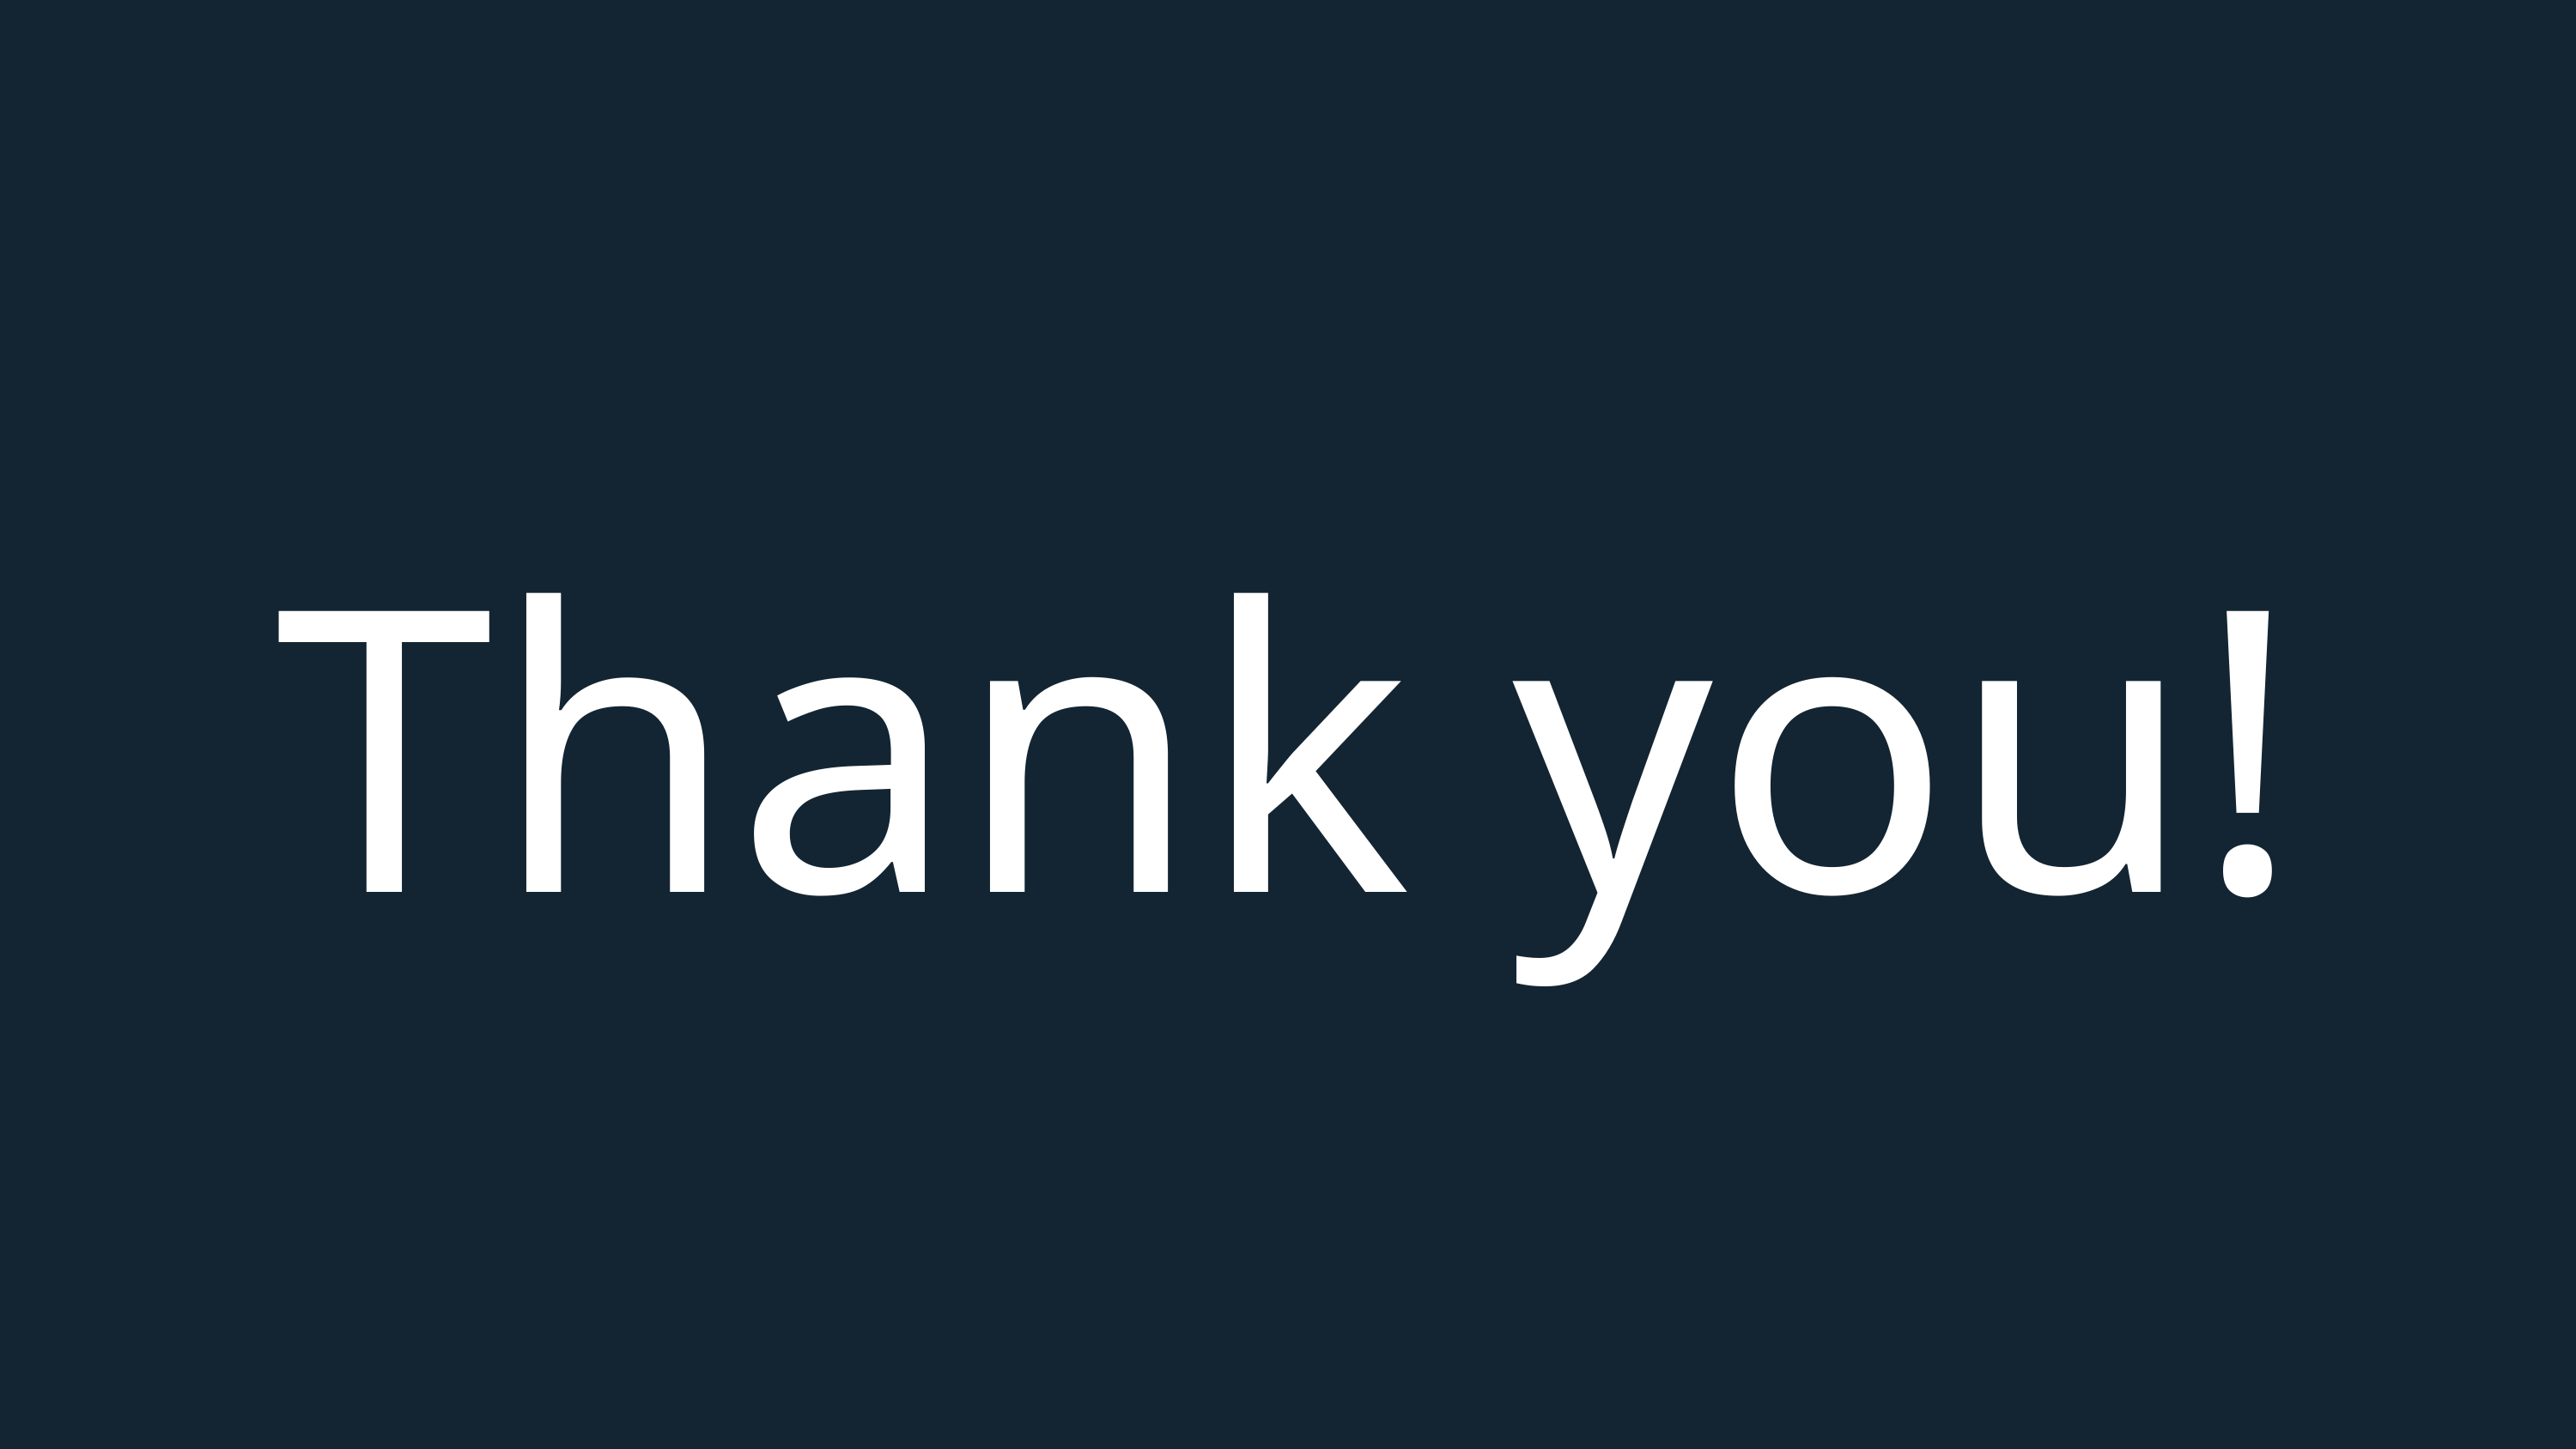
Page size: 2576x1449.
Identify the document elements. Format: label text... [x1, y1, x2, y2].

text_box Thank you! [108, 420, 2468, 972]
